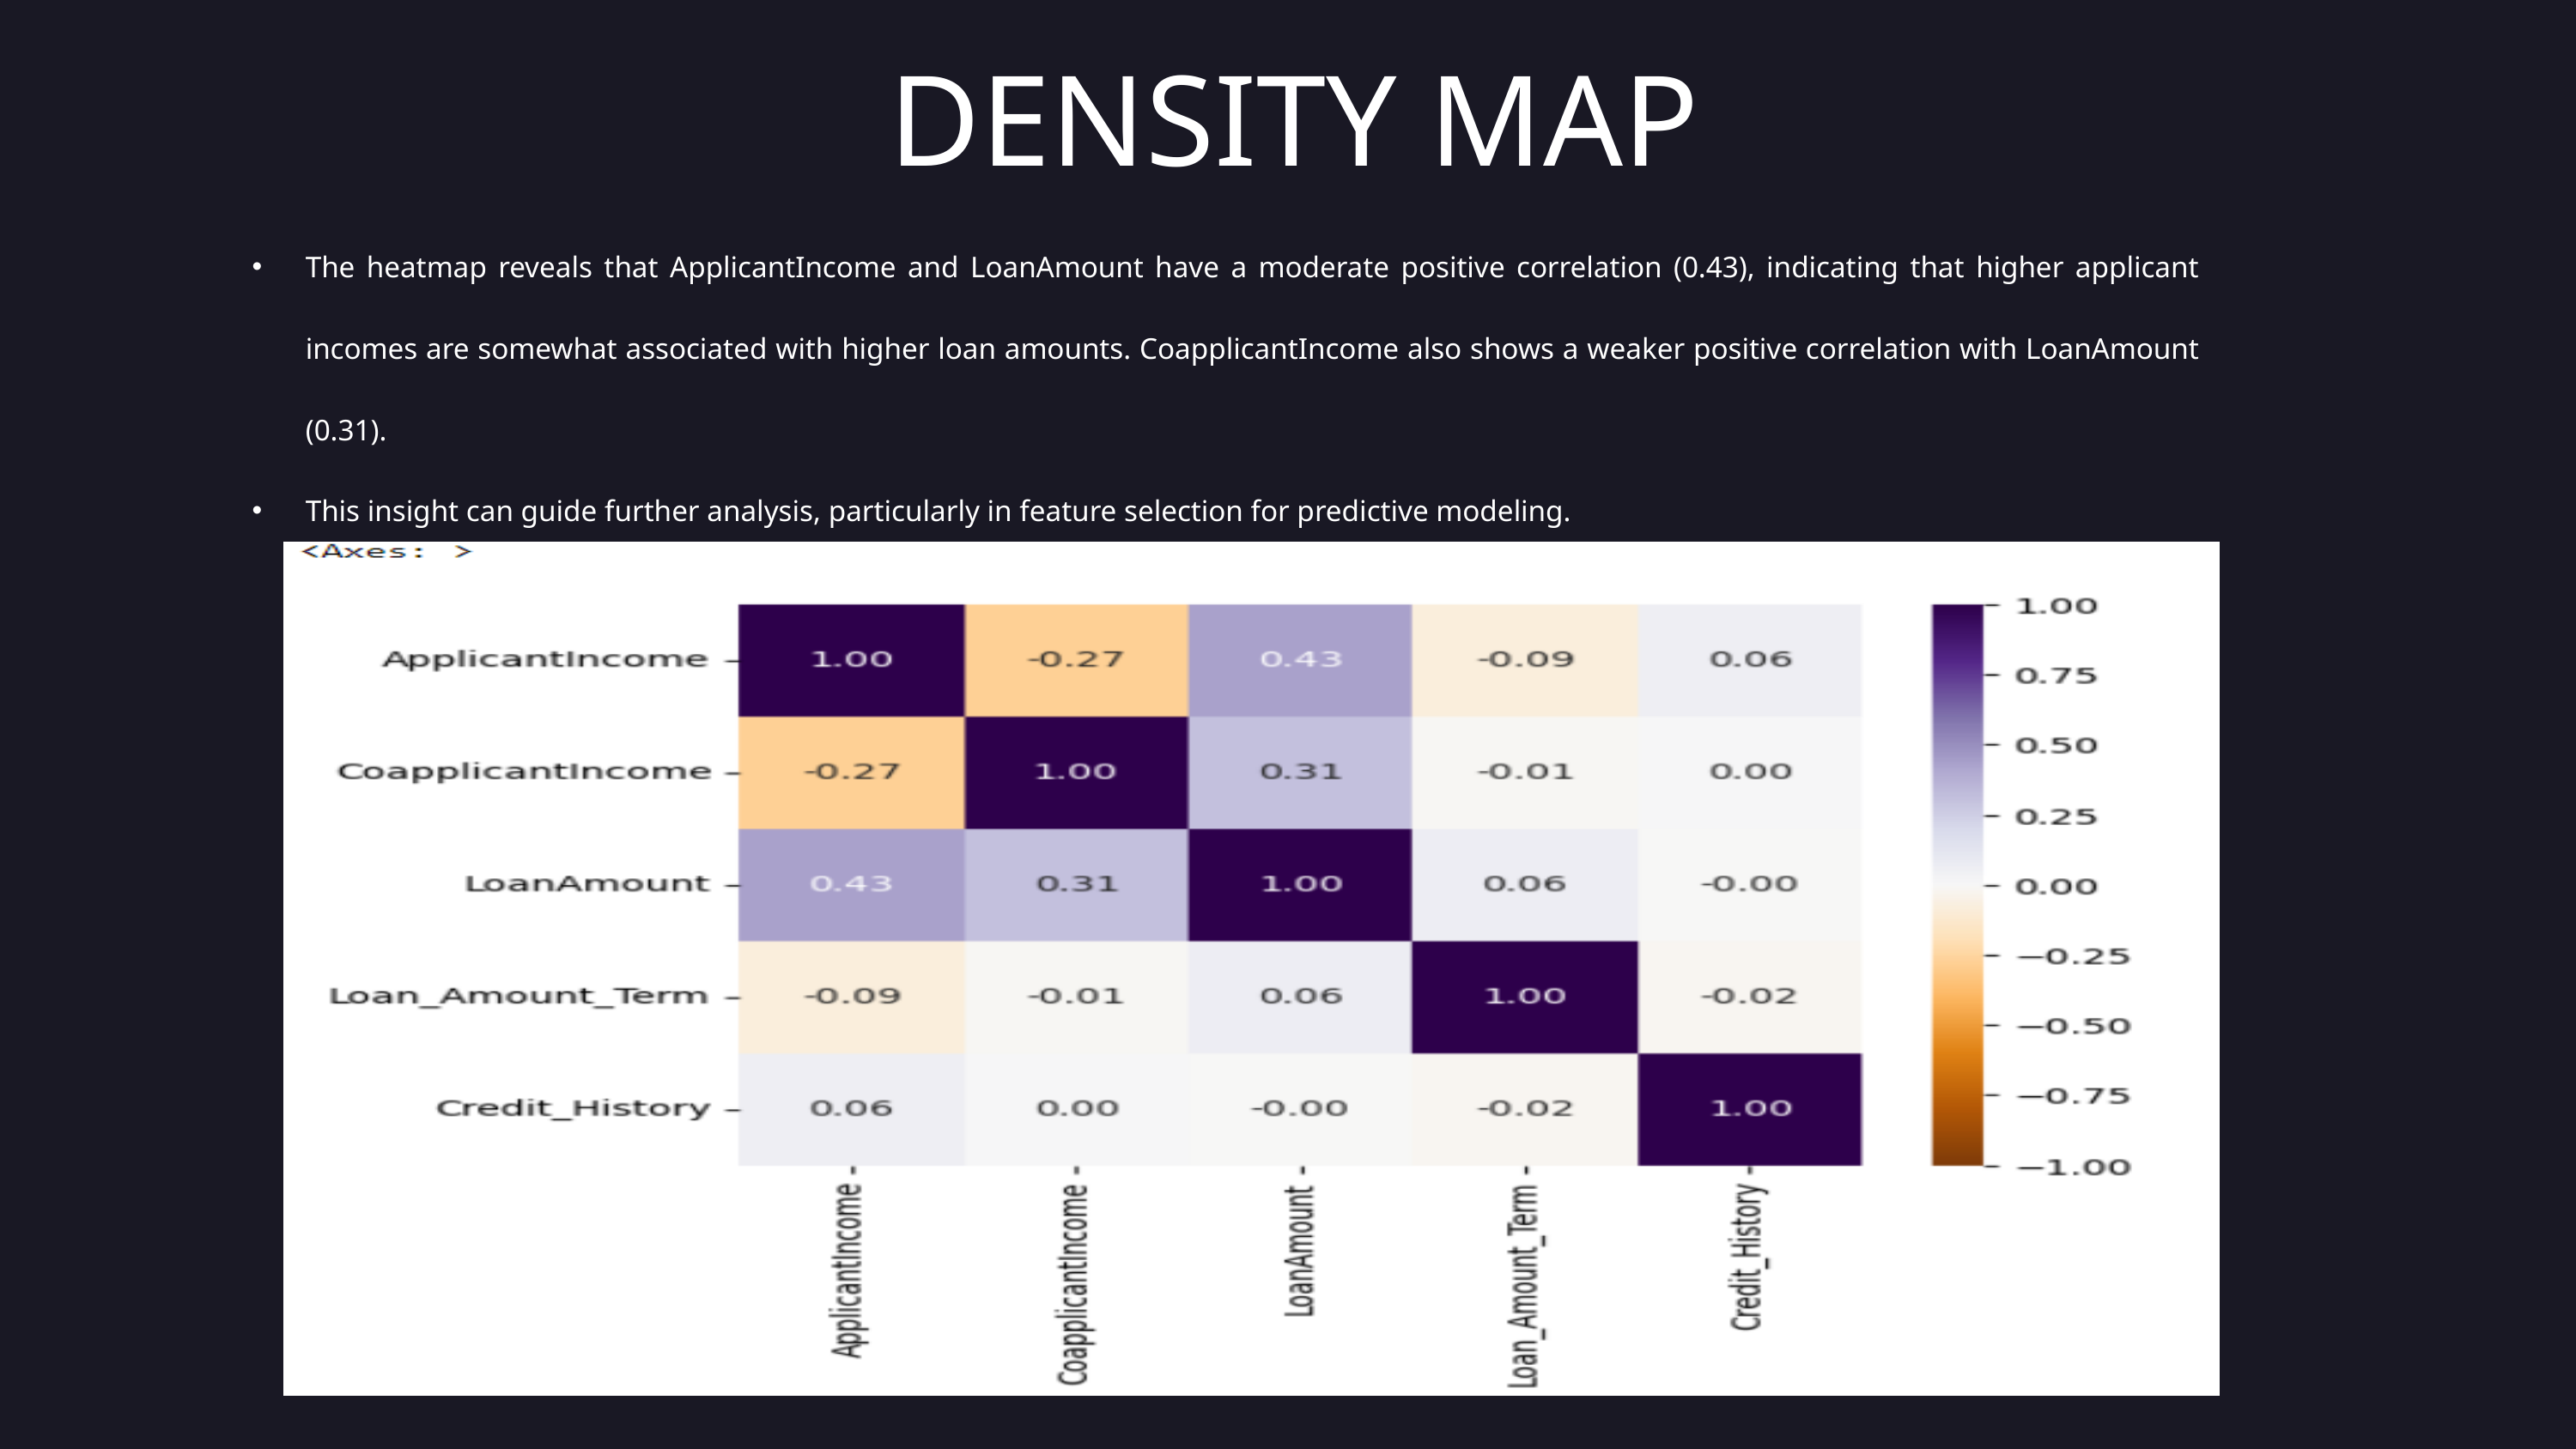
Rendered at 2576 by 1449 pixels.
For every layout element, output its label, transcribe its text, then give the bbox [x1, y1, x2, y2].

text_box DENSITY MAP [190, 53, 2366, 191]
picture [283, 541, 2220, 1396]
text_box The heatmap reveals that ApplicantIncome and LoanAmount have a moderate positive correlation (0.43), indicating that higher applicant incomes are somewhat associated with higher loan amounts. CoapplicantIncome also shows a weaker positive correlation with LoanAmount (0.31). This insight can guide further analysis, particularly in feature selection for predictive modeling. [186, 195, 2215, 534]
